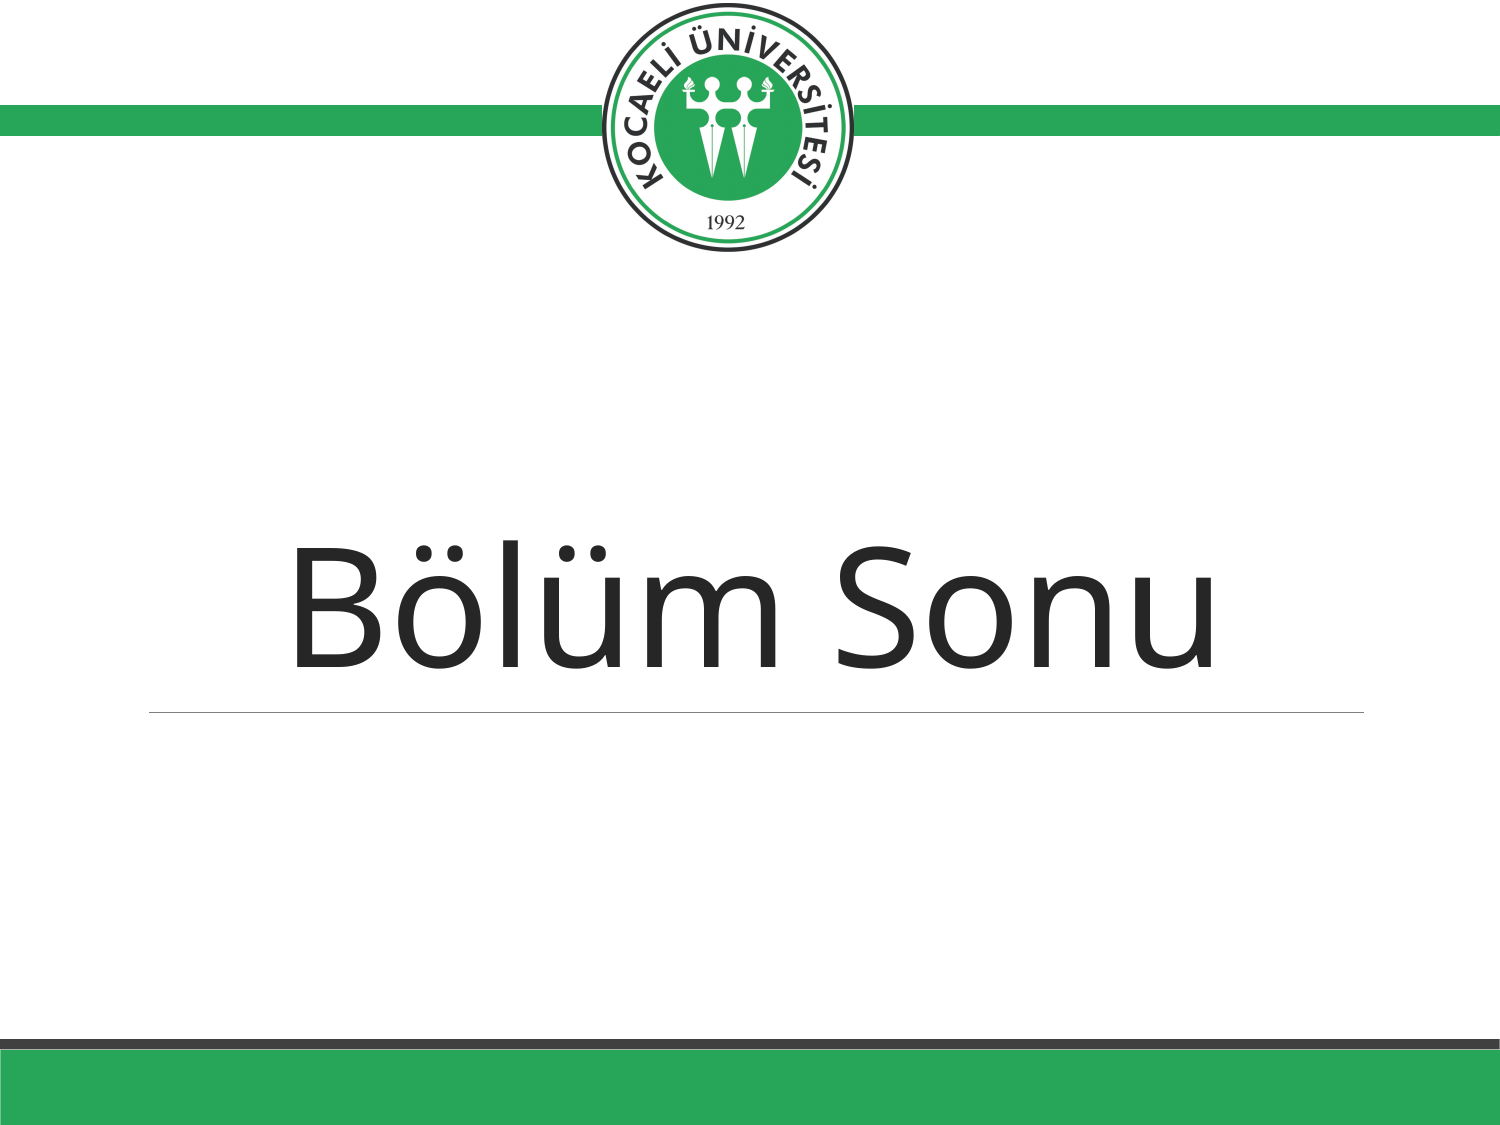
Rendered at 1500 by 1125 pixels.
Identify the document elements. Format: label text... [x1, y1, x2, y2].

picture [602, 3, 854, 124]
title Bölüm Sonu [135, 124, 1373, 710]
